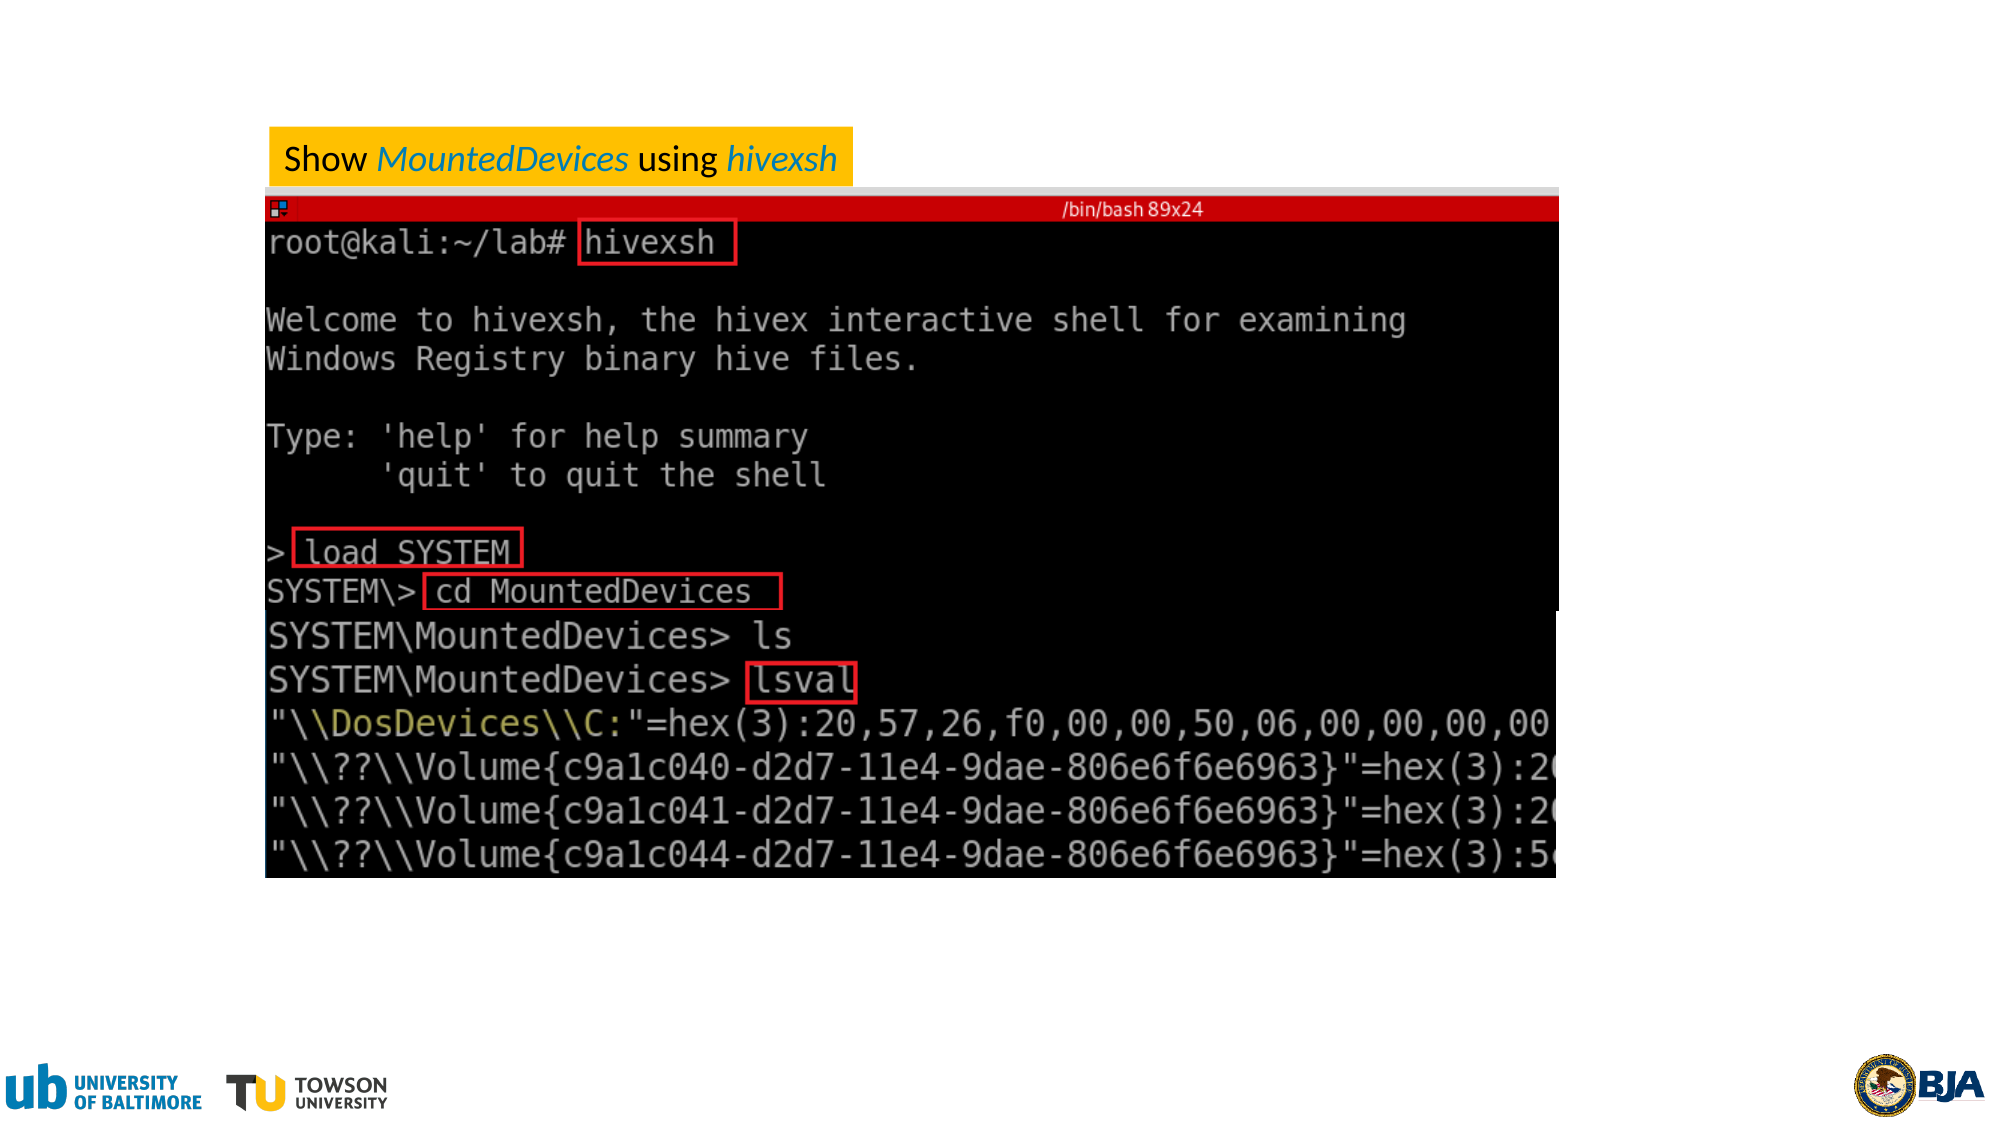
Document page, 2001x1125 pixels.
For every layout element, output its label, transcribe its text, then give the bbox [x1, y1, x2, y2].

picture [265, 187, 1559, 878]
picture [1854, 1054, 1986, 1117]
text_box Show MountedDevices using hivexsh [269, 126, 853, 187]
picture [0, 1031, 407, 1125]
